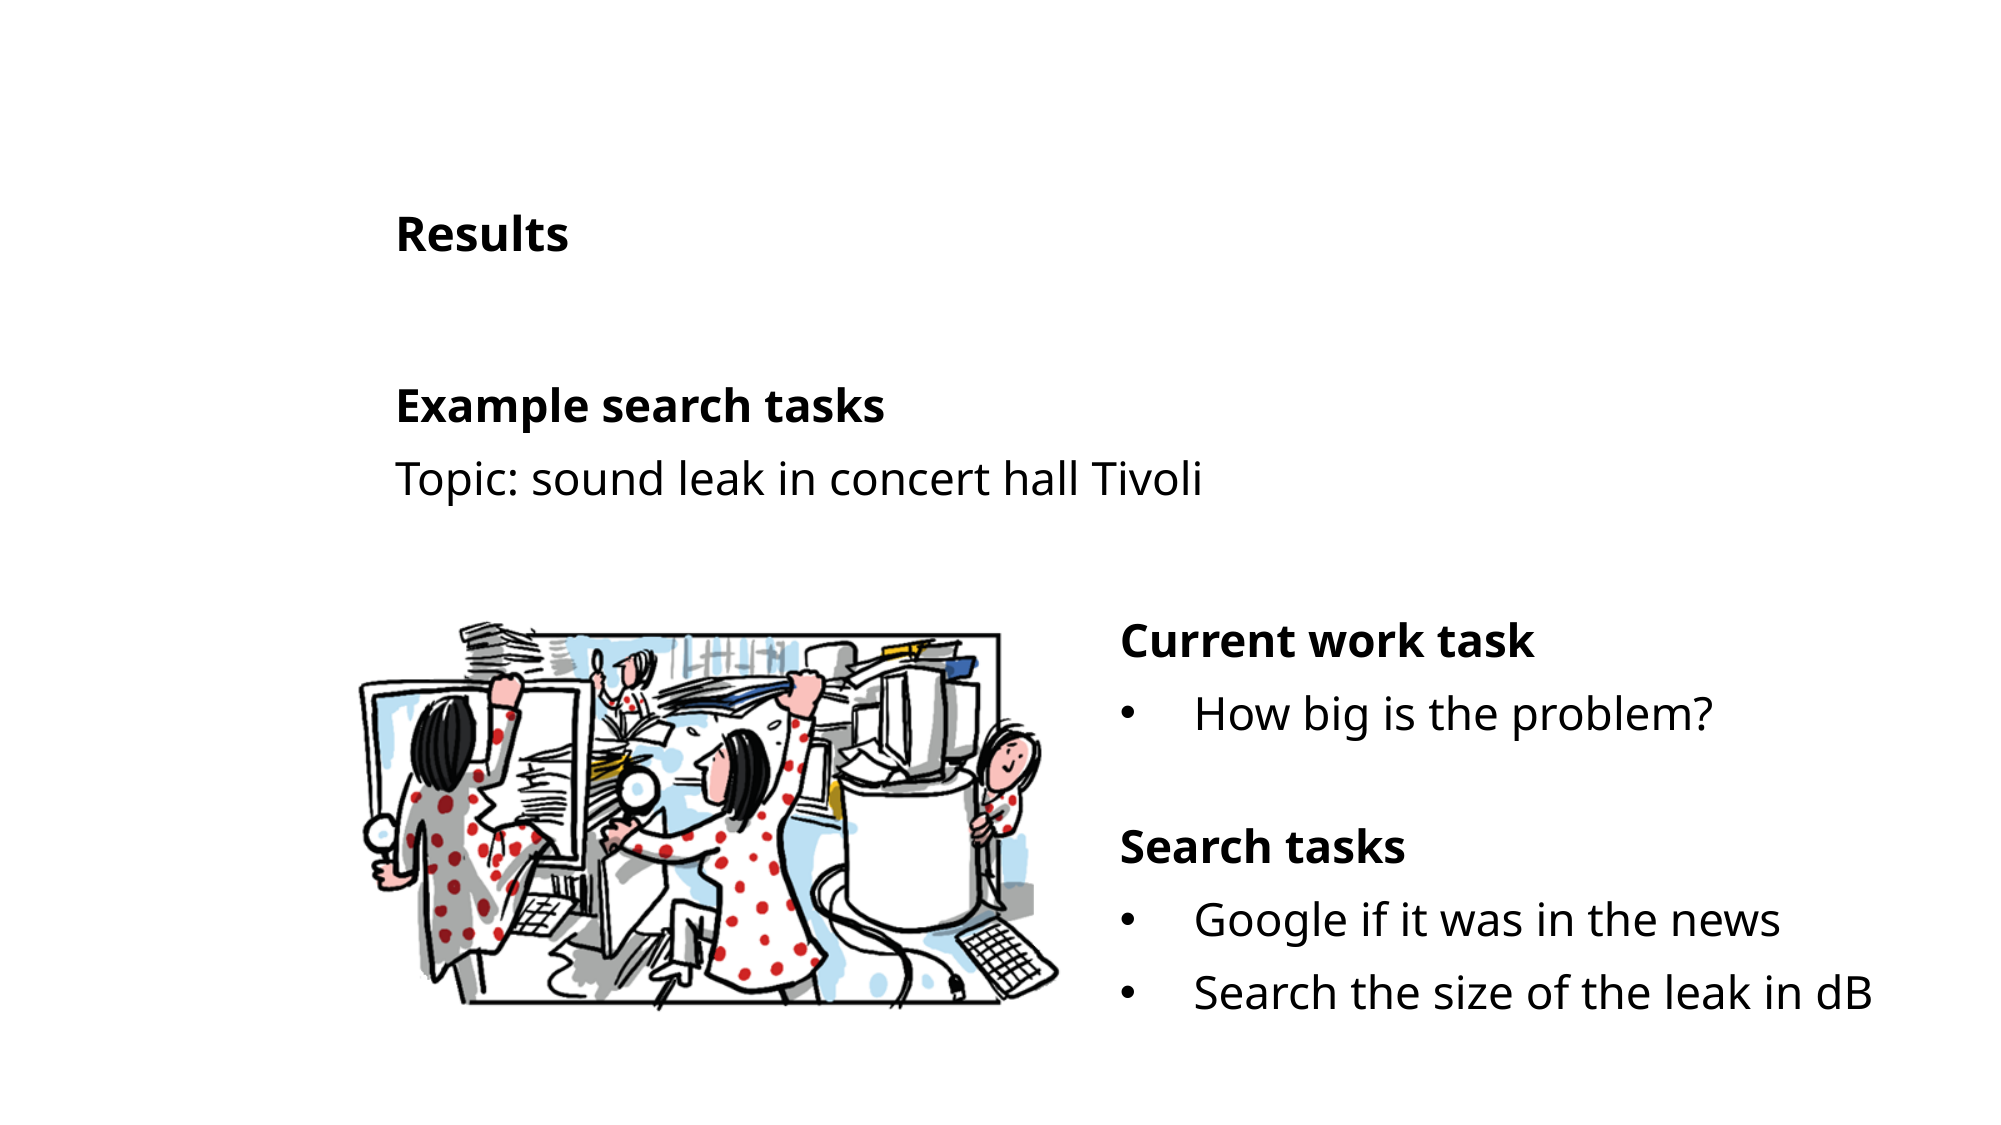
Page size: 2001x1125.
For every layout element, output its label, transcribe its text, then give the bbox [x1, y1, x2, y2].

title Results [380, 196, 1621, 363]
text_box Current work task How big is the problem? Search tasks Google if it was in the news Search the size of the leak in dB [1105, 531, 2001, 1097]
picture [349, 616, 1069, 1045]
list Example search tasks Topic: sound leak in concert hall Tivoli [380, 363, 1909, 929]
